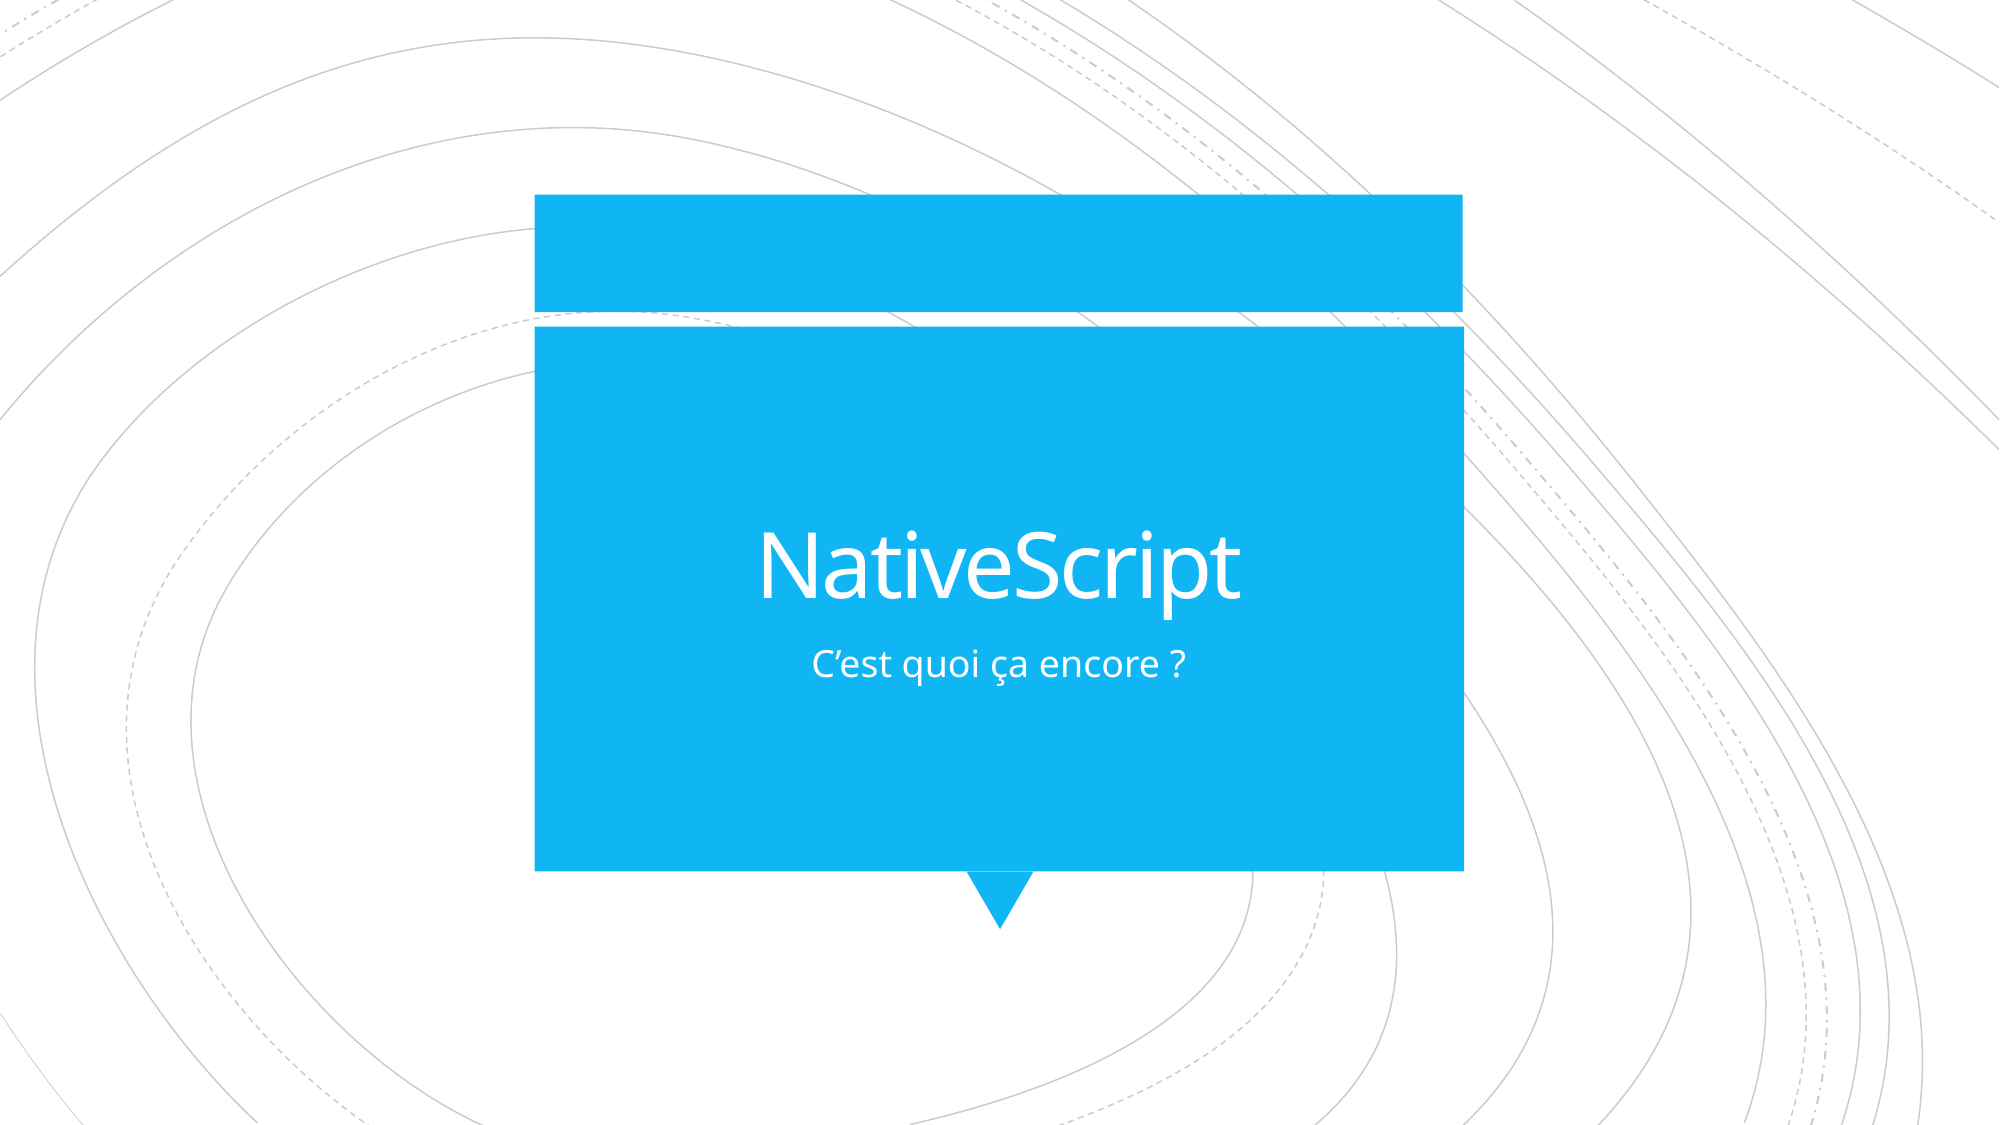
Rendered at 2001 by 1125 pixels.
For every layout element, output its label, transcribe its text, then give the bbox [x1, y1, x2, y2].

title NativeScript [548, 340, 1450, 618]
list C’est quoi ça encore ? [548, 631, 1450, 859]
